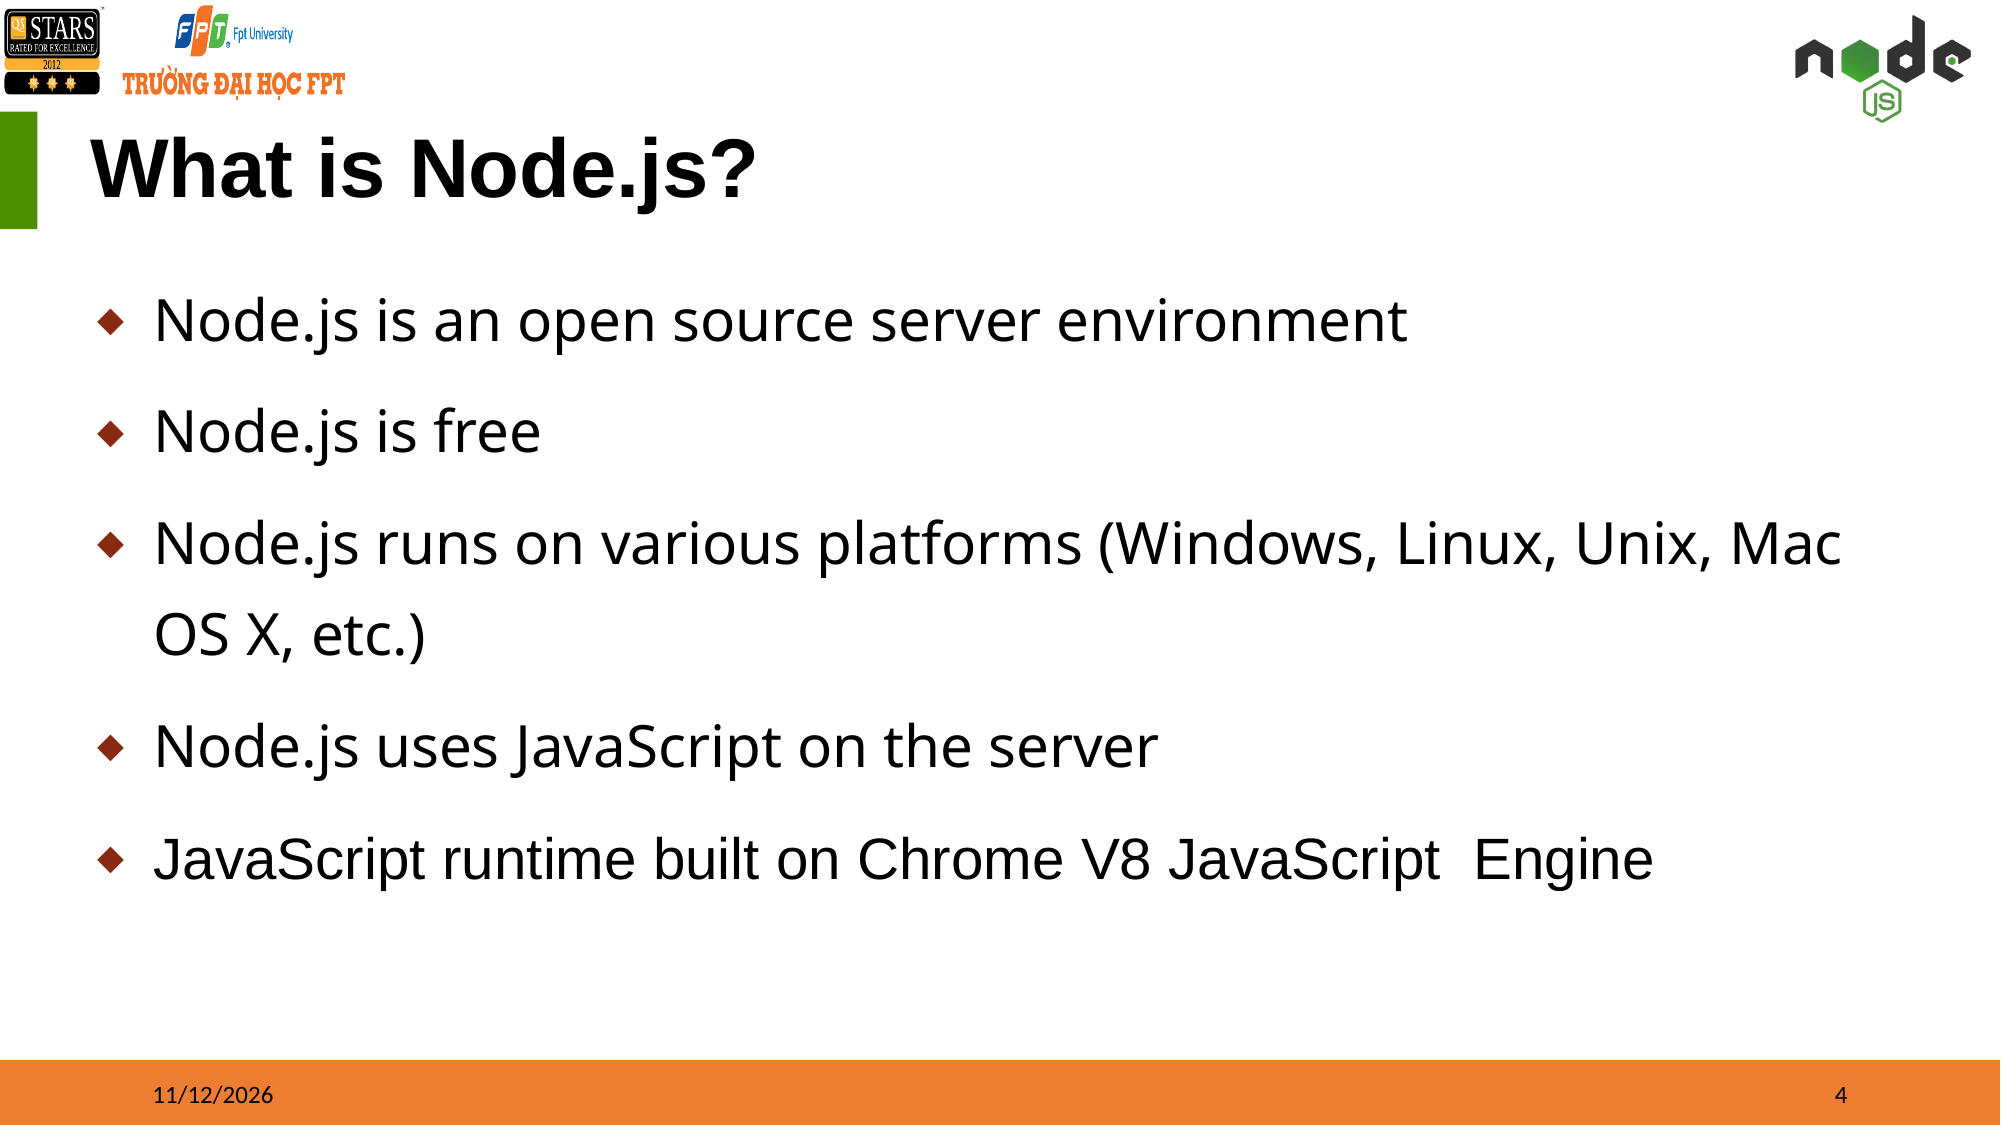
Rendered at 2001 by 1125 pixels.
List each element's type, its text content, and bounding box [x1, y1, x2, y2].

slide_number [137, 1063, 588, 1124]
slide_number 4 [1412, 1063, 1863, 1124]
picture [1766, 0, 2000, 157]
title What is Node.js? [37, 111, 1978, 230]
list Node.js is an open source server environment Node.js is free Node.js runs on various platforms (Windows, Linux, Unix, Mac OS X, etc.) Node.js uses JavaScript on the server JavaScript runtime built on Chrome V8 JavaScript Engine [82, 254, 1916, 1014]
